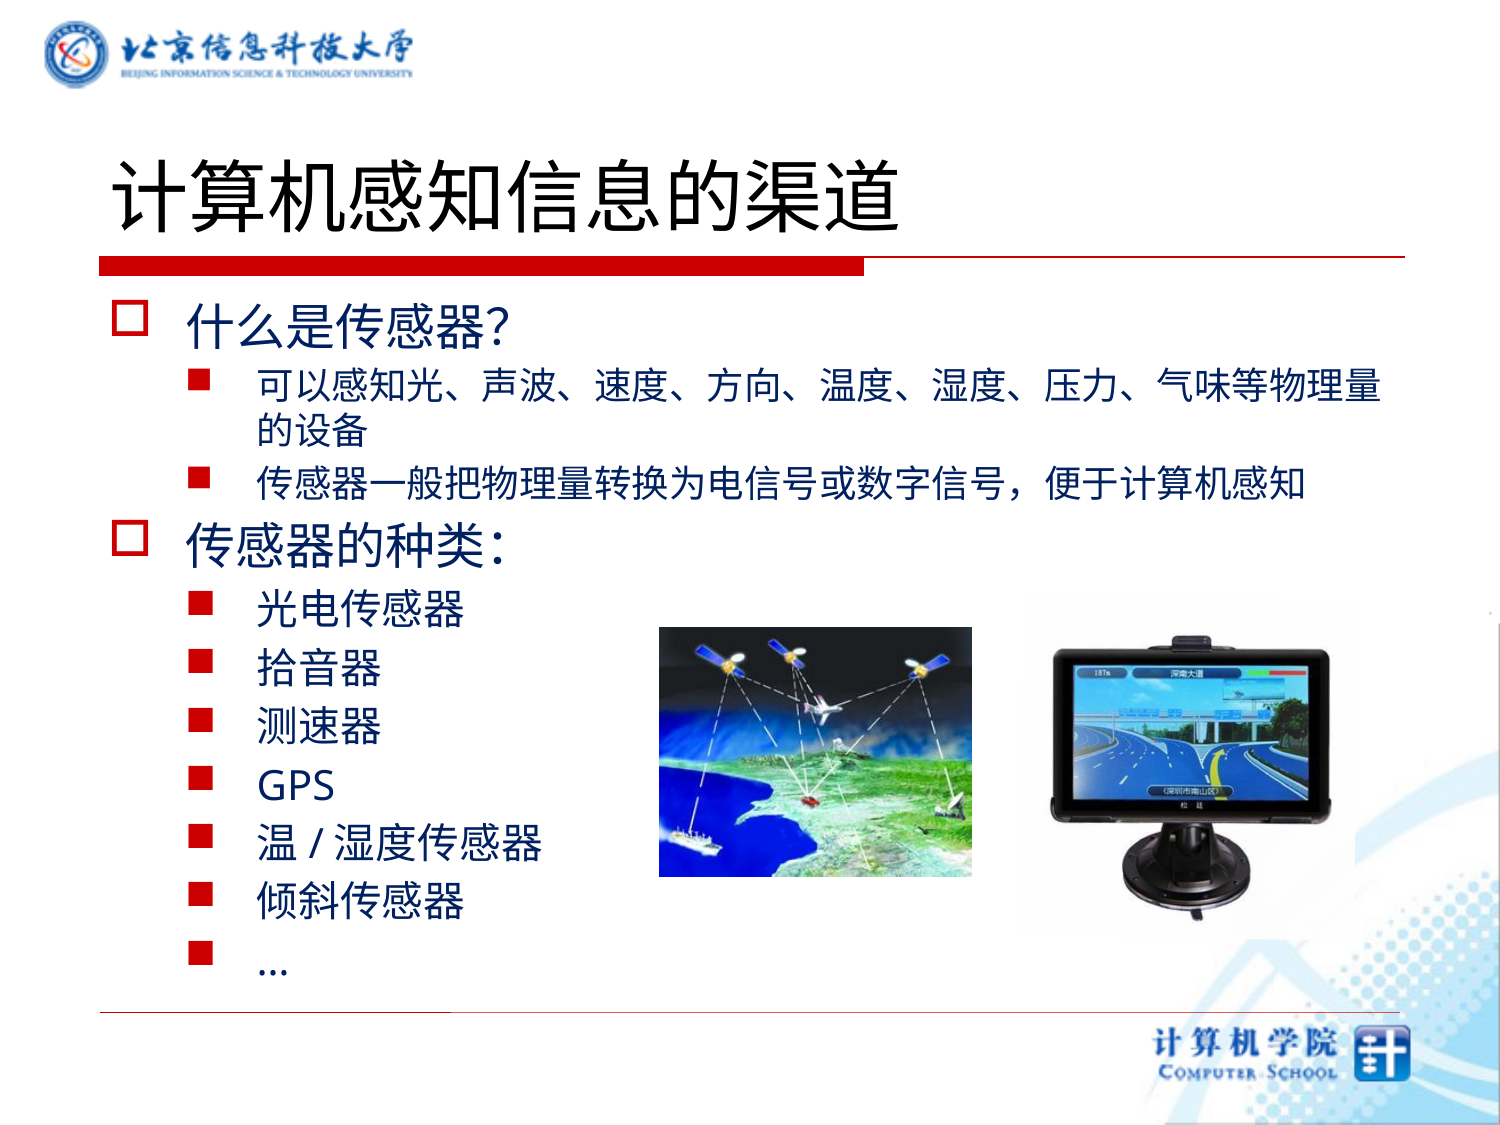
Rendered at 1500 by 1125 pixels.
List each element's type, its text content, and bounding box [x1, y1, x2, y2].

picture [0, 0, 1500, 1125]
list 什么是传感器？ 可以感知光、声波、速度、方向、温度、湿度、压力、气味等物理量的设备 传感器一般把物理量转换为电信号或数字信号，便于计算机感知 传感器的种类： 光电传感器 拾音器 测速器 GPS 温/湿度传感器 倾斜传感器 … [92, 287, 1406, 988]
title 计算机感知信息的渠道 [93, 49, 1407, 250]
